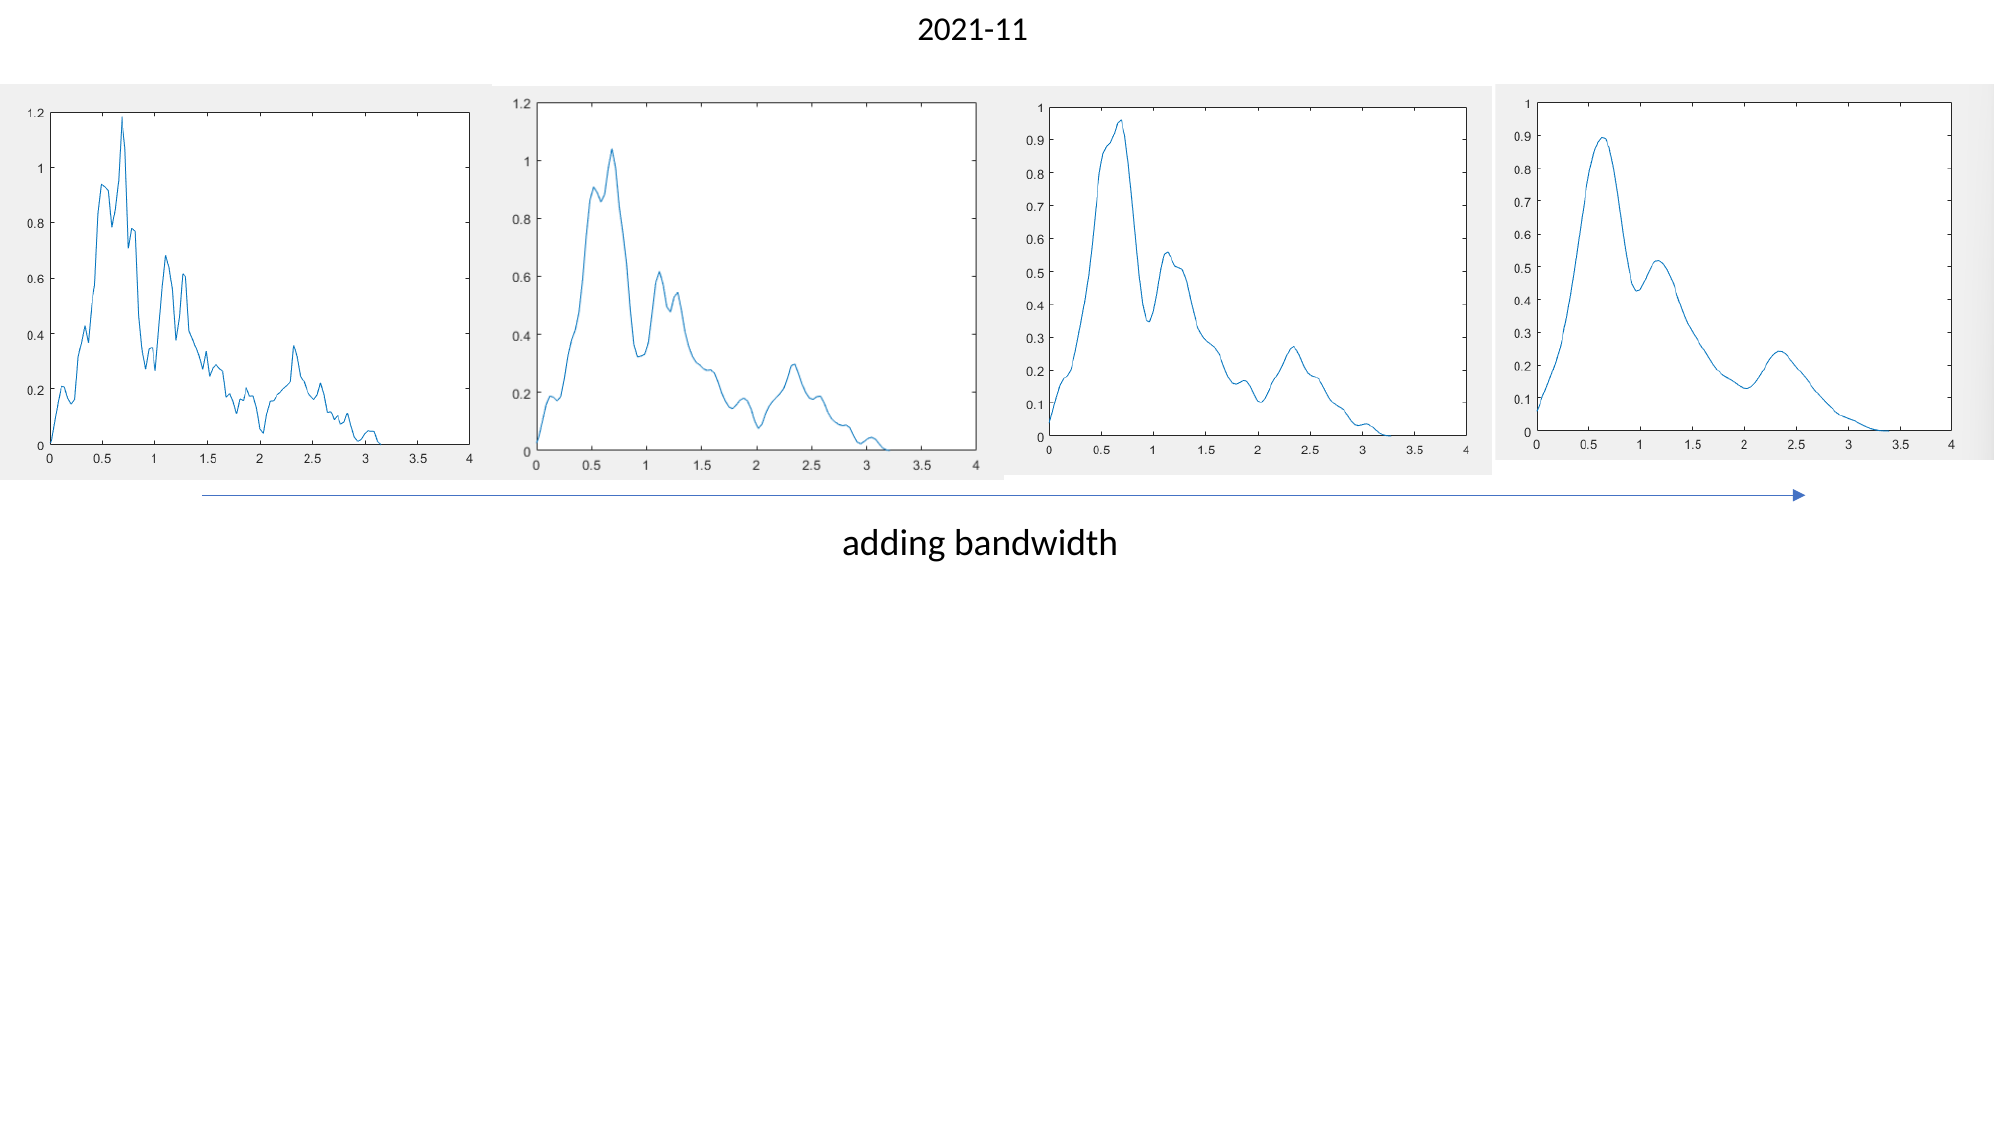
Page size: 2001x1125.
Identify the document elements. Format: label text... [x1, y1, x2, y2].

picture [0, 84, 1492, 480]
text_box adding bandwidth [827, 510, 1151, 571]
text_box 2021-11 [902, 0, 1098, 55]
picture [1495, 84, 1994, 460]
